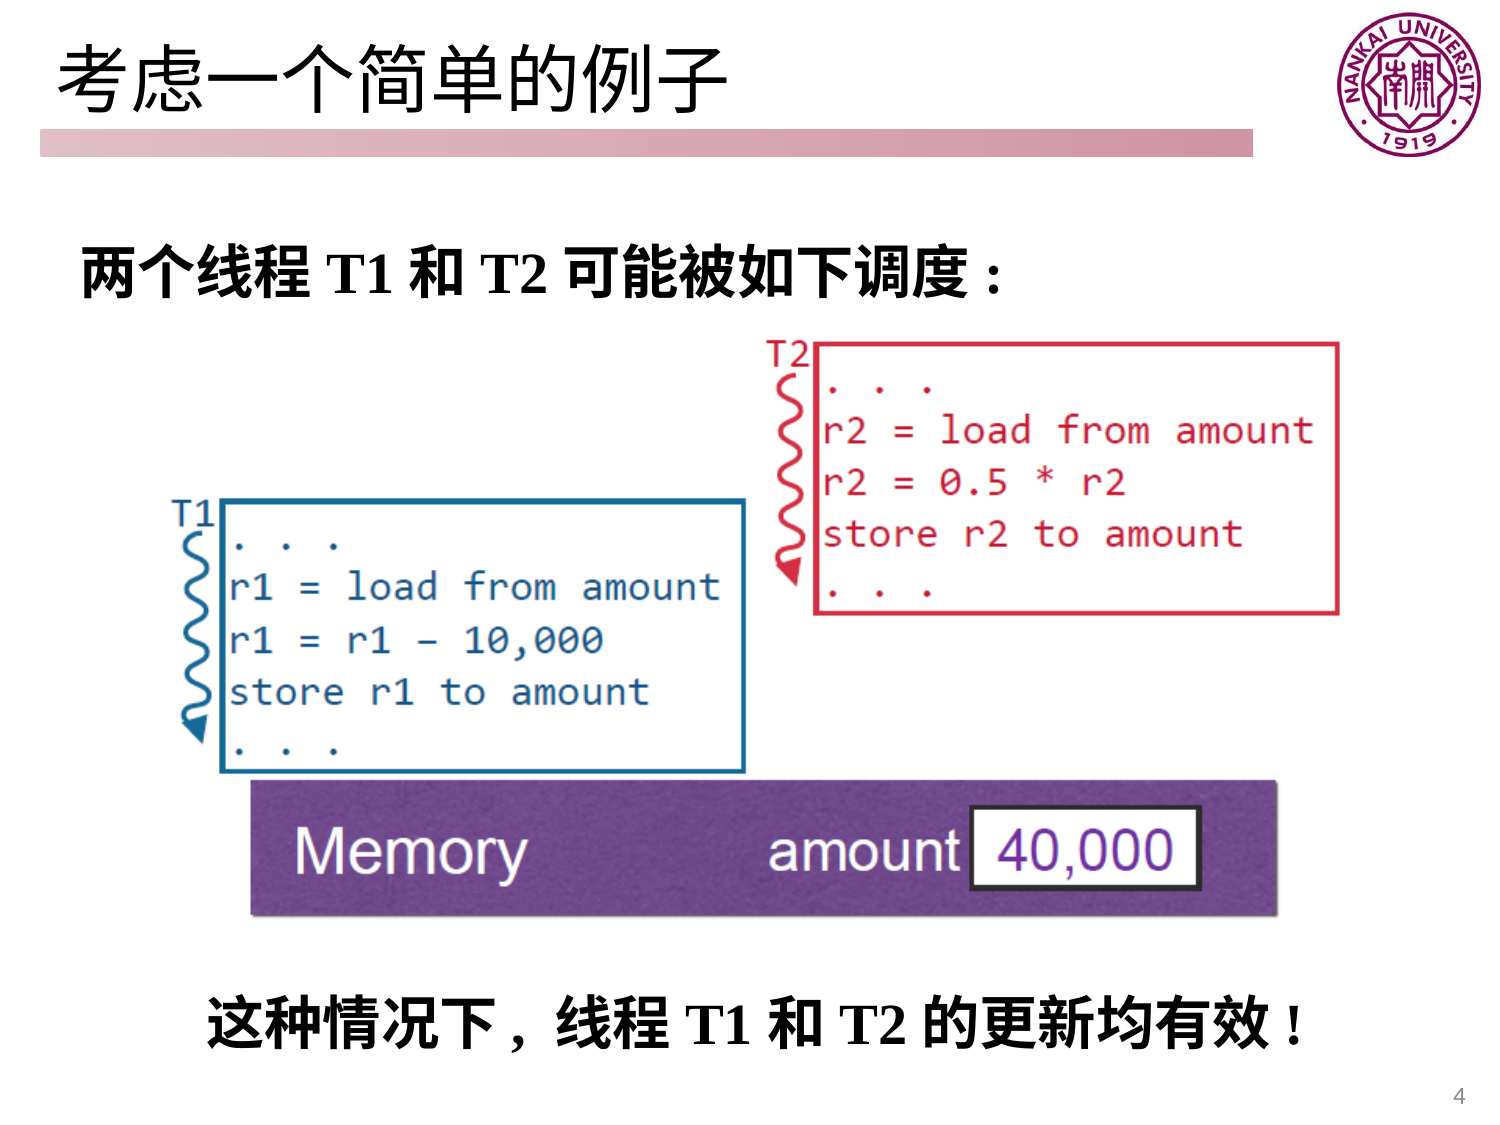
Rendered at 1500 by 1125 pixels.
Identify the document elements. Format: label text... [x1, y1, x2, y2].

picture [1337, 12, 1481, 157]
text_box 两个线程T1和T2可能被如下调度: [64, 227, 1398, 313]
text_box 这种情况下, 线程T1和T2的更新均有效! [191, 979, 1500, 1064]
slide_number 4 [1143, 1065, 1481, 1125]
title 考虑一个简单的例子 [40, 33, 1335, 133]
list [168, 331, 1354, 929]
